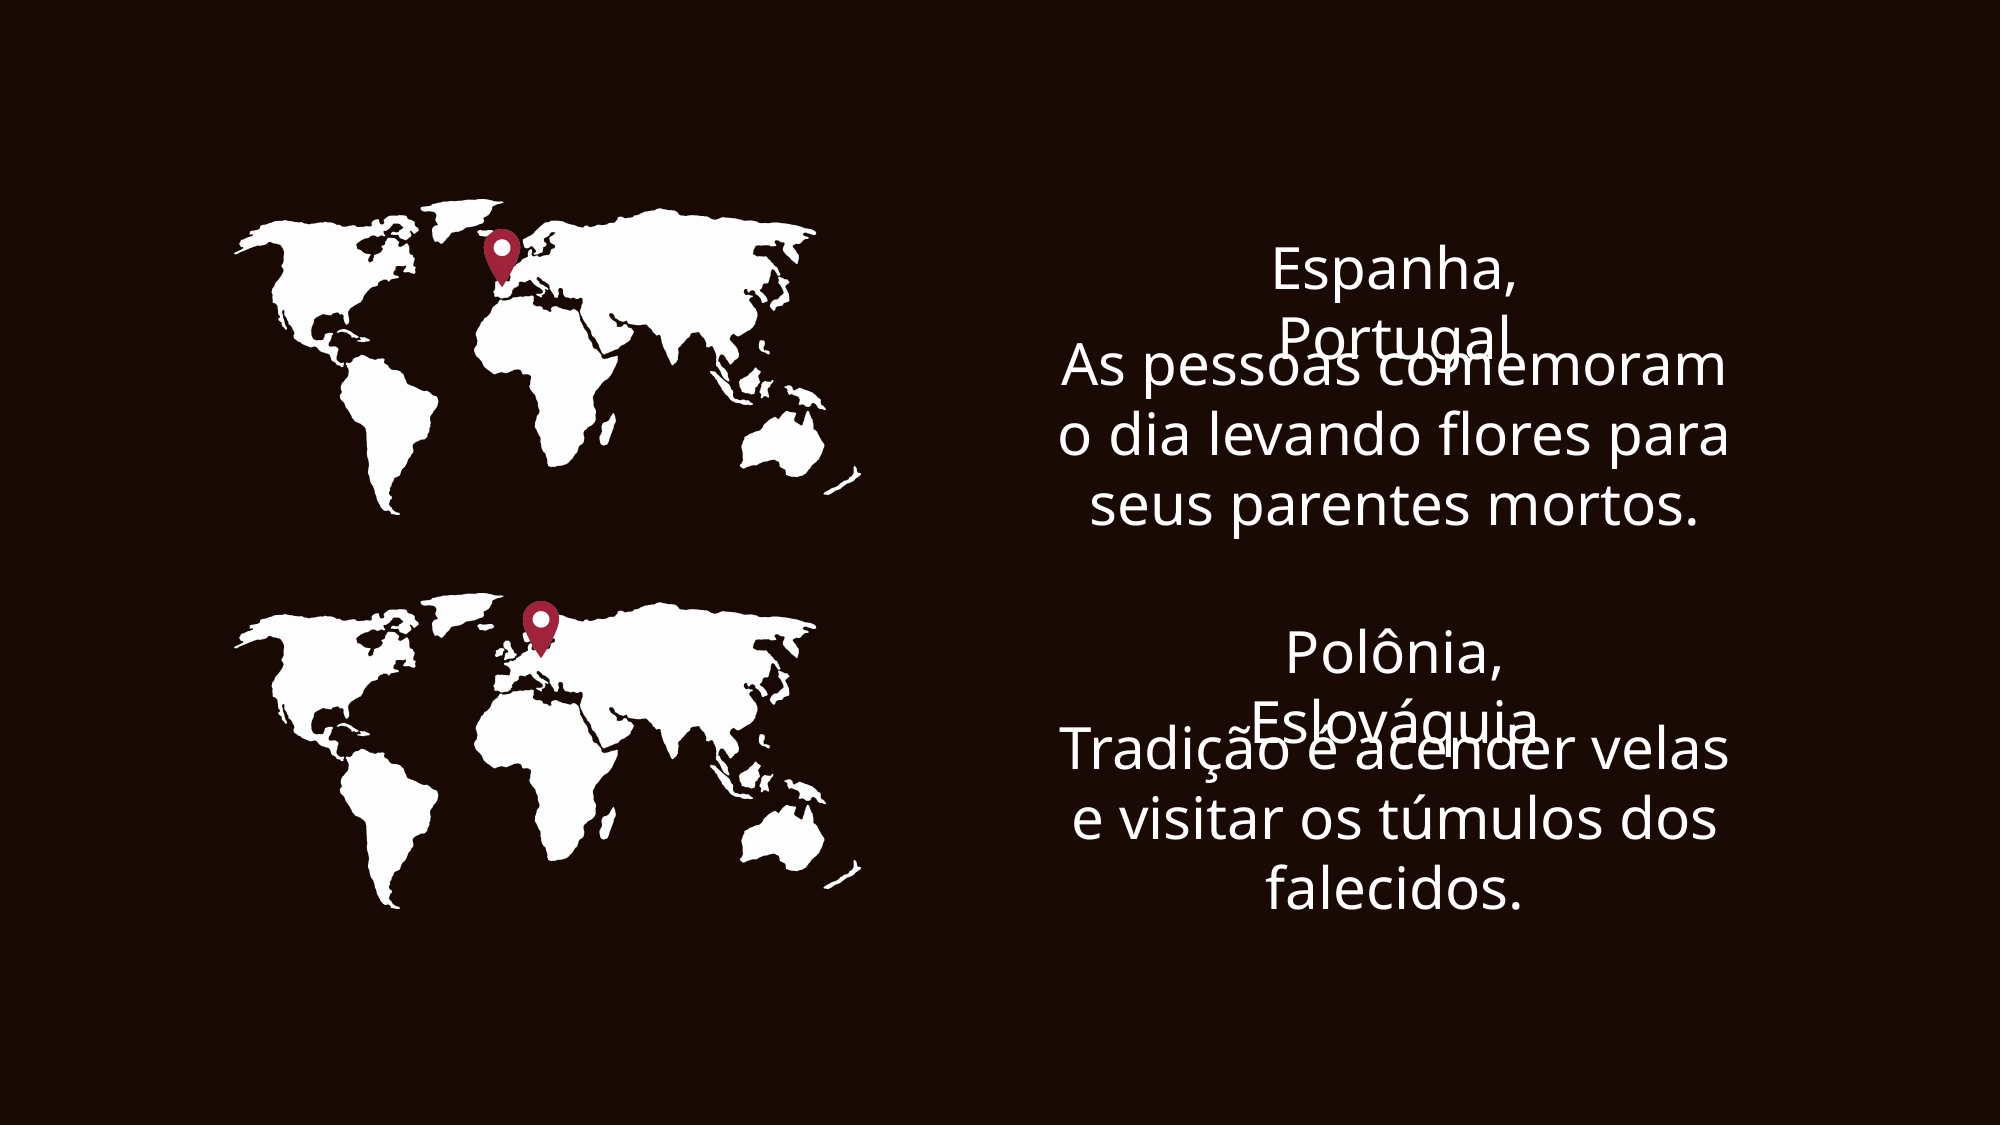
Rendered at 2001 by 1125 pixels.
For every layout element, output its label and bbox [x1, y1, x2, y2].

text_box [1034, 224, 1755, 548]
text_box [1034, 607, 1755, 861]
picture [231, 193, 918, 535]
picture [231, 587, 918, 928]
